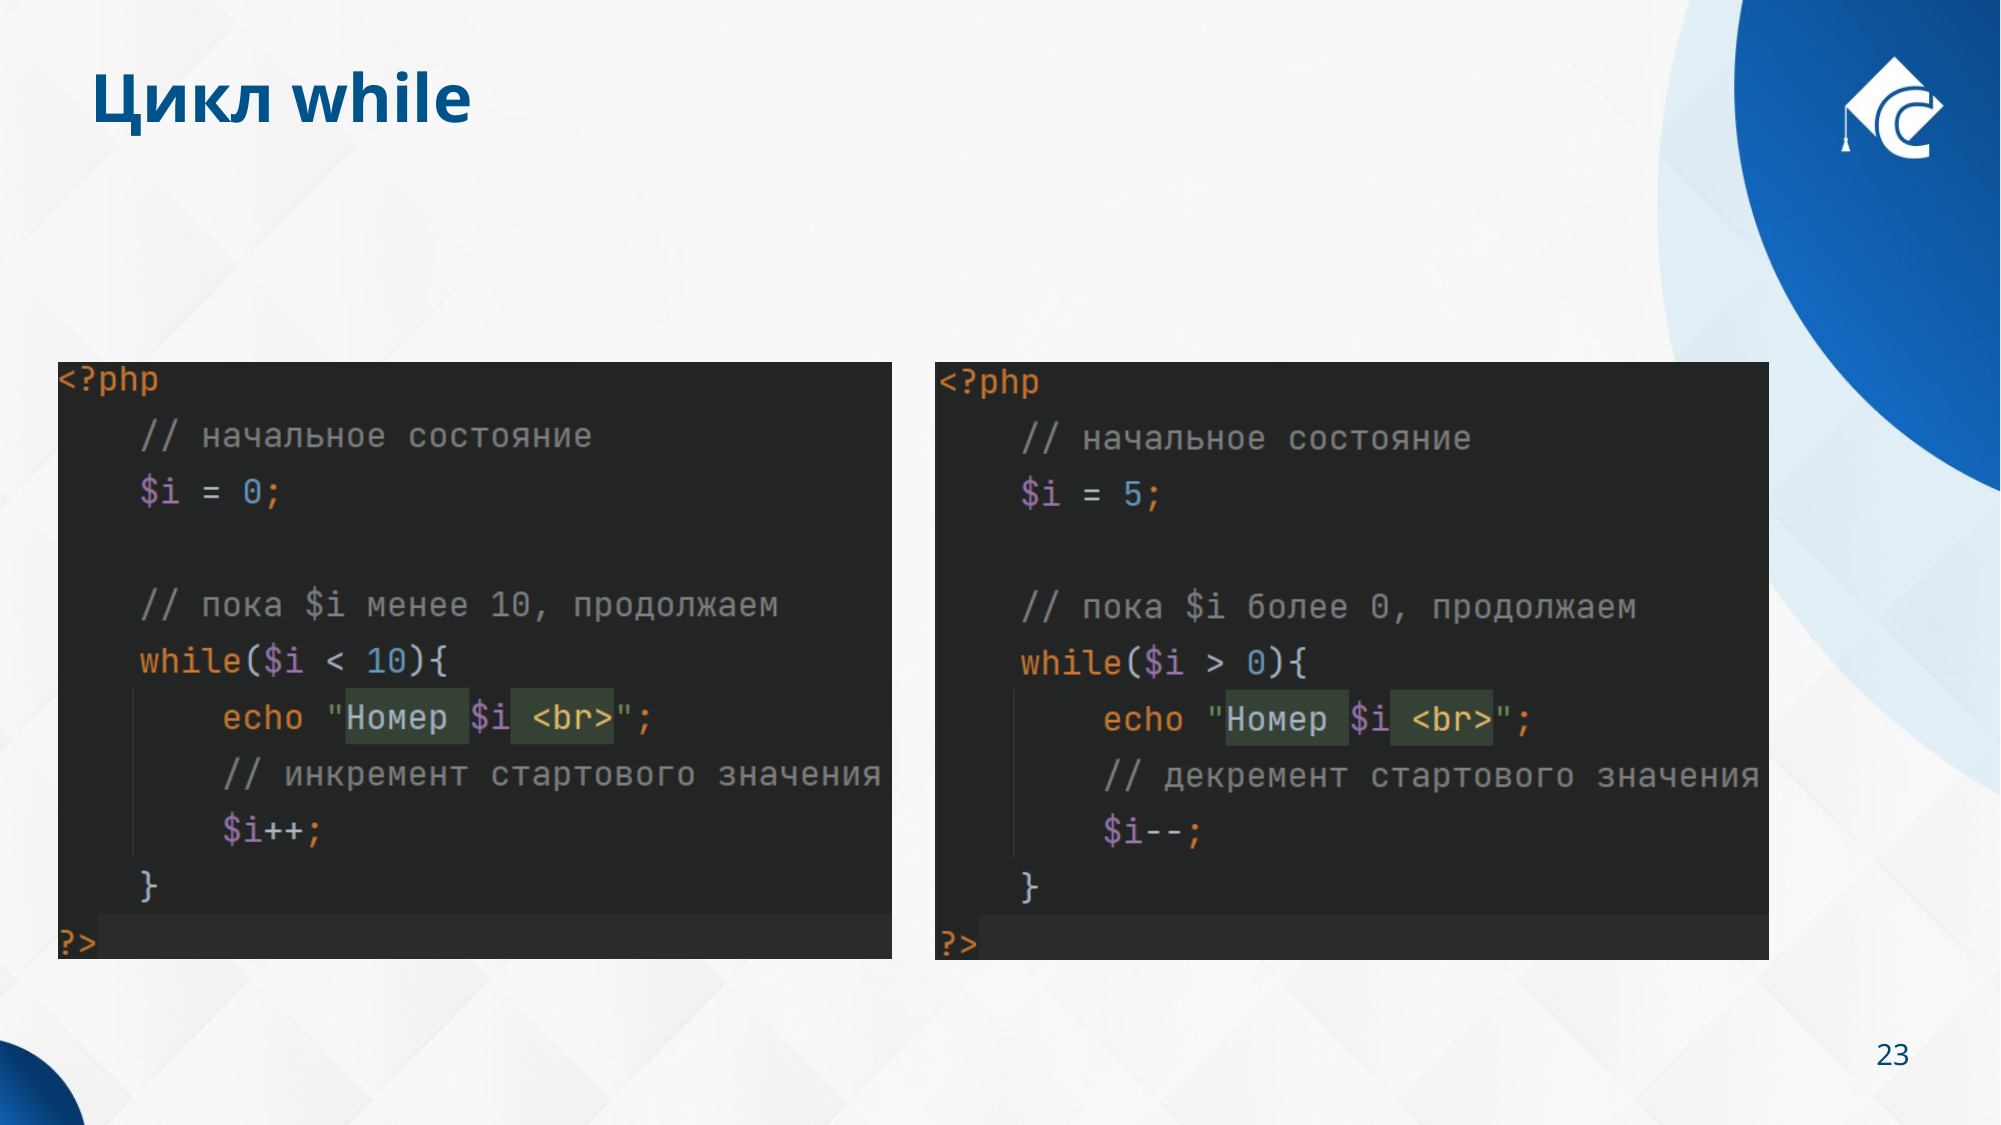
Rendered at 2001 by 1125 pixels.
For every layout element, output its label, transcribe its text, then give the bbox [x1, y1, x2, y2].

title Цикл while [75, 38, 1611, 164]
picture [0, 0, 2001, 1125]
slide_number 23 [1806, 1026, 1925, 1086]
